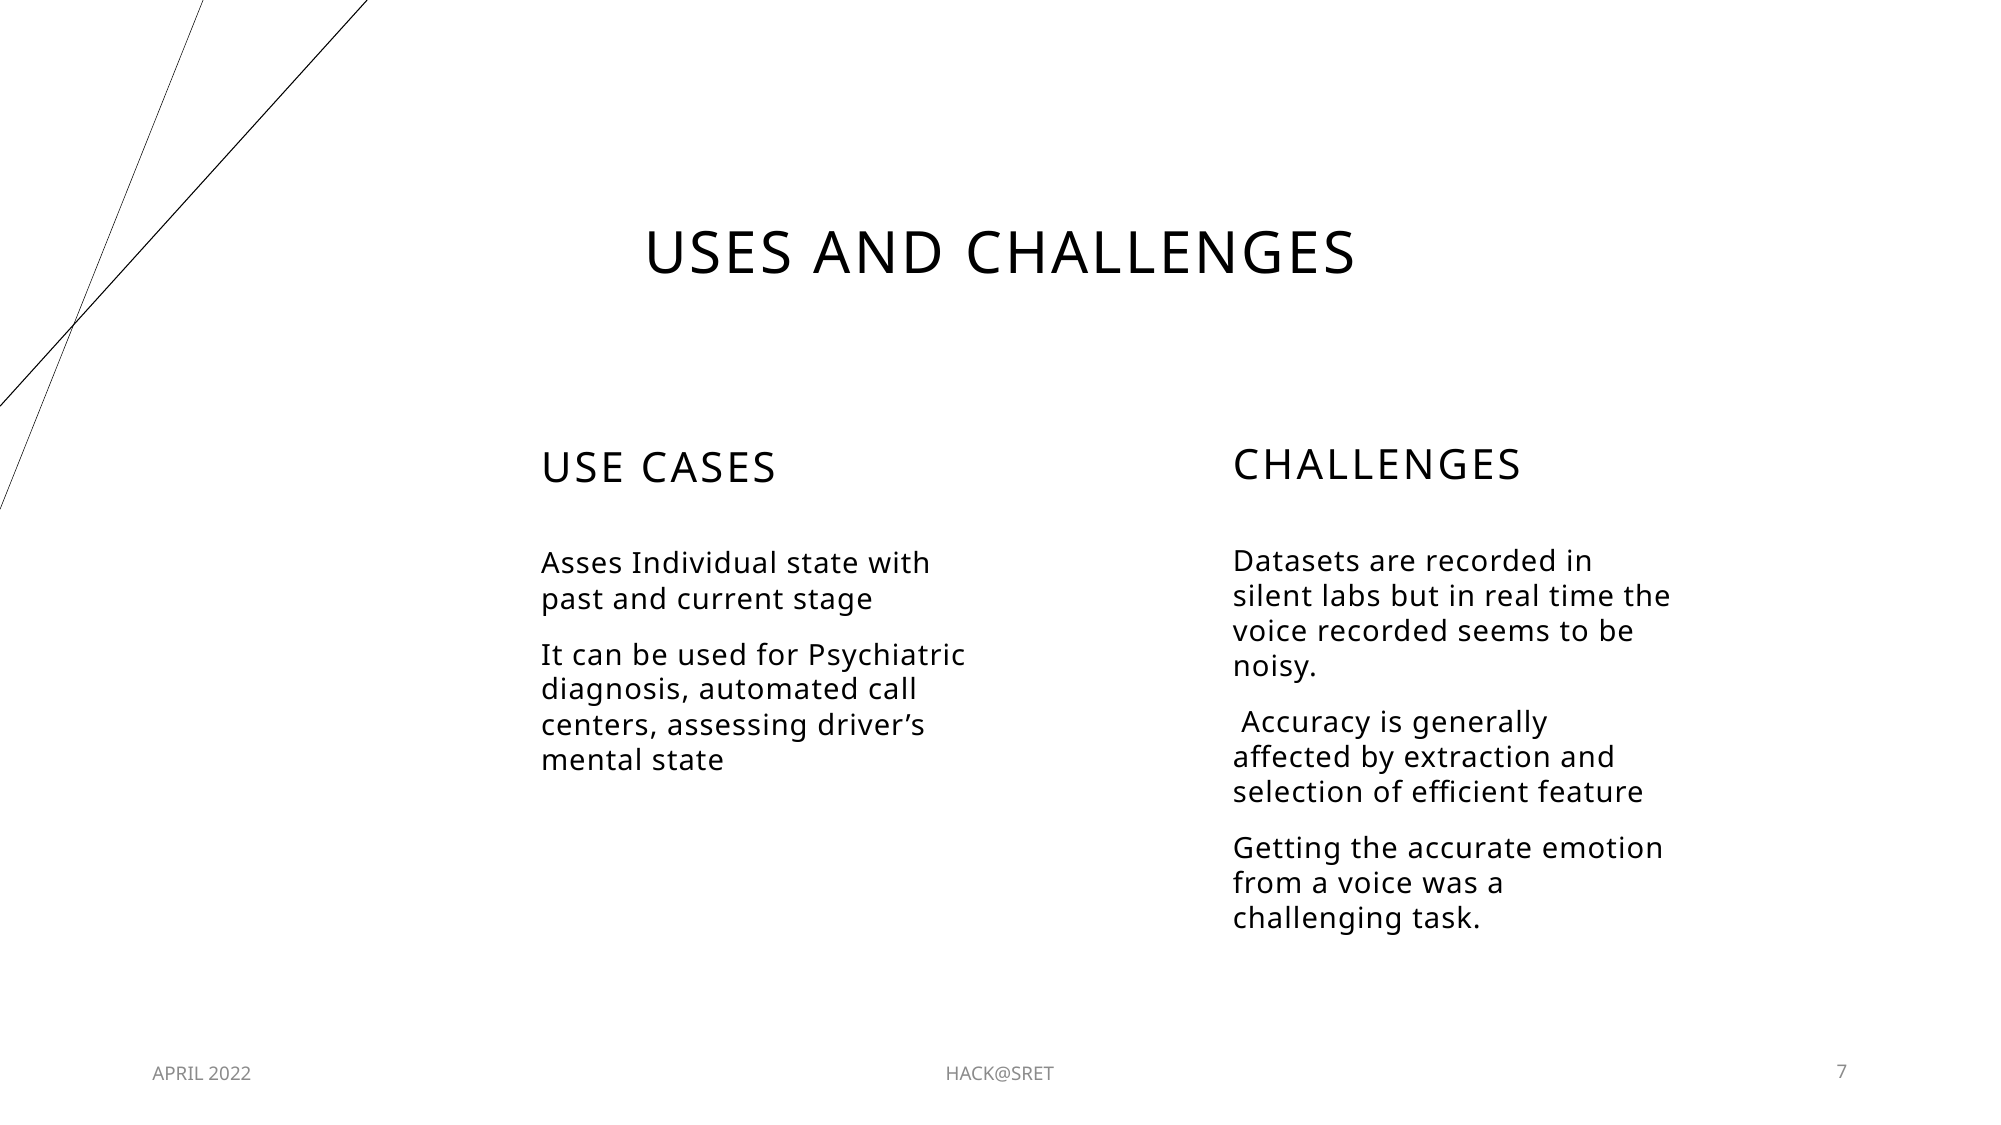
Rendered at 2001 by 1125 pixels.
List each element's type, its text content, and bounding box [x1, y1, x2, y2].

list Datasets are recorded in silent labs but in real time the voice recorded seems to be noisy. Accuracy is generally affected by extraction and selection of efficient feature Getting the accurate emotion from a voice was a challenging task. [1217, 534, 1691, 976]
title USES AND CHALLENGES [309, 146, 1691, 364]
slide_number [137, 1042, 588, 1103]
list CHALLENGES [1217, 360, 1691, 497]
slide_number 7 [1412, 1042, 1863, 1103]
list USE CASES [526, 363, 1002, 499]
footer HACK@SRET [662, 1042, 1338, 1103]
list Asses Individual state with past and current stage It can be used for Psychiatric diagnosis, automated call centers, assessing driver’s mental state [526, 537, 1002, 865]
